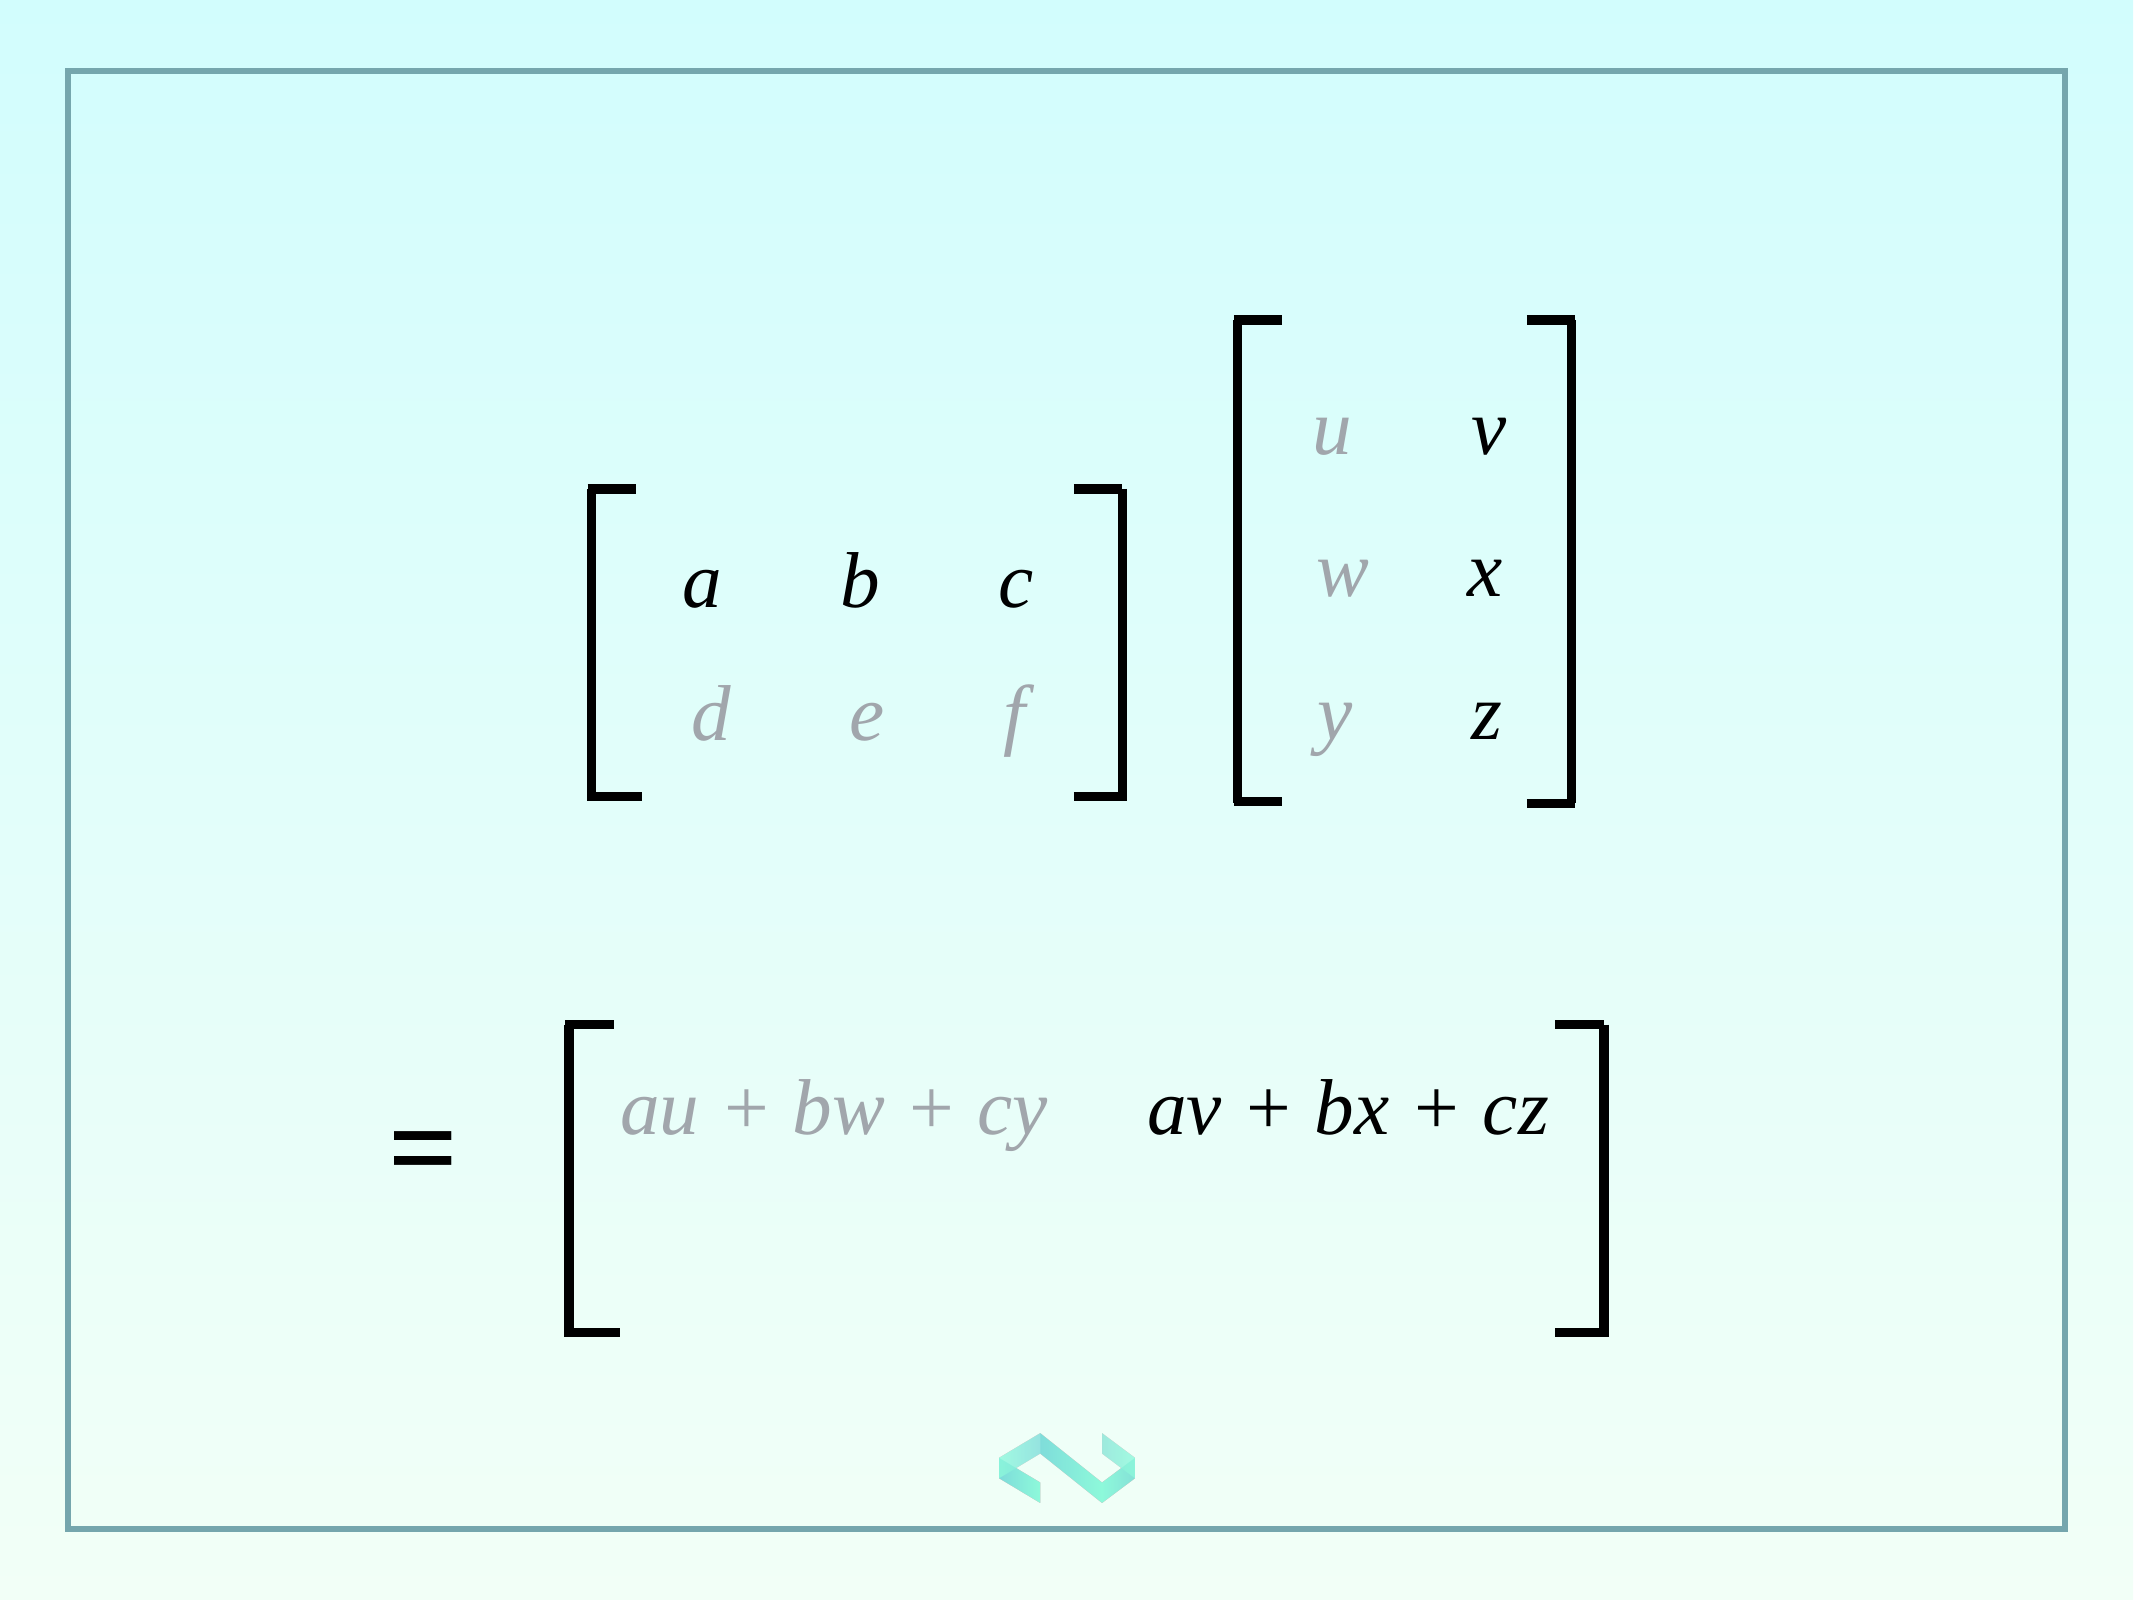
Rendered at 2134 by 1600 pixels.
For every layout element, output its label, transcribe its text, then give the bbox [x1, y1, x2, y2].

text_box = [578, 1059, 588, 1226]
text_box a b c d e f [642, 481, 1074, 765]
text_box au + bw + cy av + bx + cz [611, 1008, 1572, 1159]
text_box u v w x y z [1289, 319, 1530, 764]
text_box = [259, 1059, 559, 1226]
